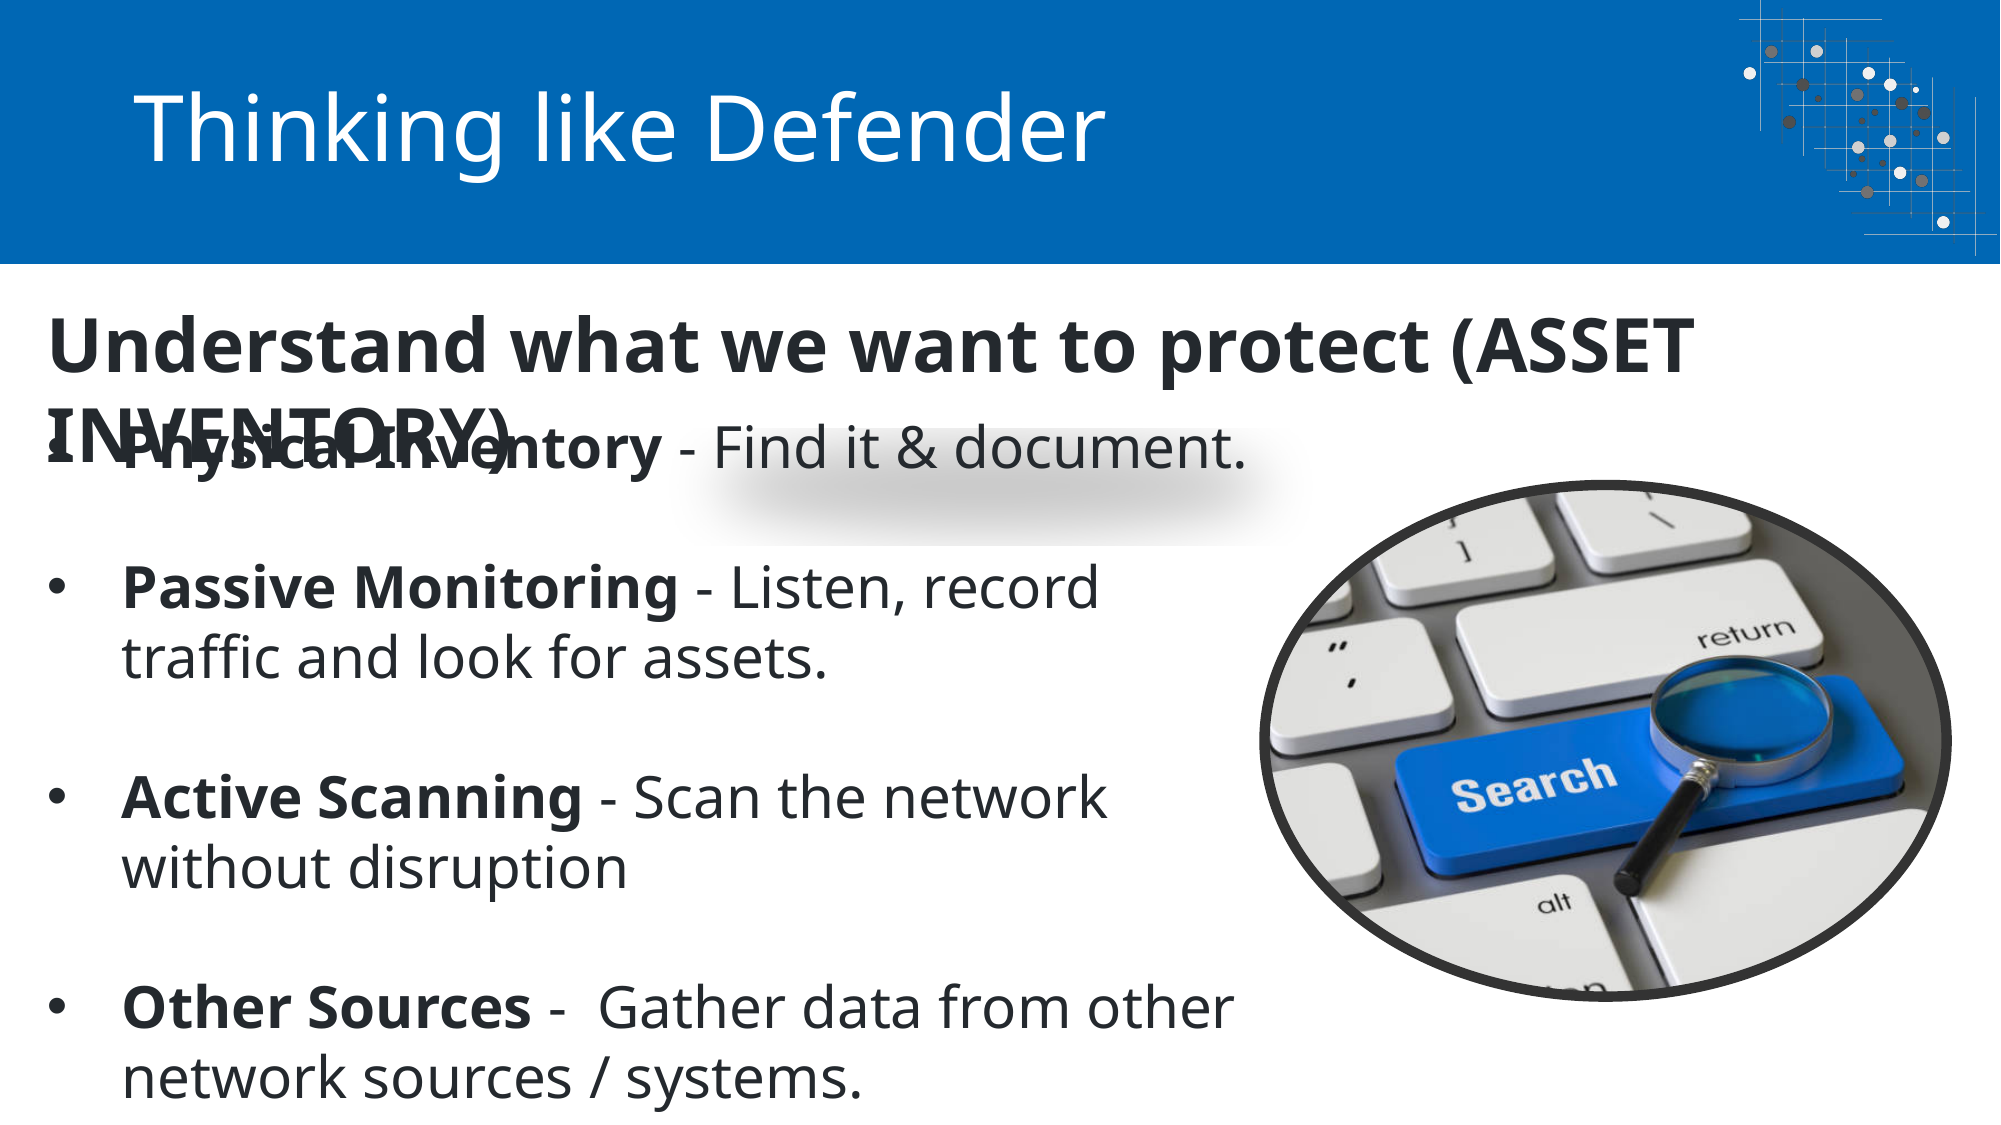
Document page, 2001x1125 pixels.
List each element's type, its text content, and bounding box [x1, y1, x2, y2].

picture [1264, 484, 1947, 997]
picture [1696, 0, 2000, 299]
text_box Understand what we want to protect (ASSET INVENTORY) [32, 290, 1886, 486]
title Thinking like Defender [0, 0, 1696, 264]
text_box Physical Inventory - Find it & document. Passive Monitoring - Listen, record traffic and look for assets. Active Scanning - Scan the network without disruption Other Sources - Gather data from other network sources / systems. [32, 486, 1265, 1118]
